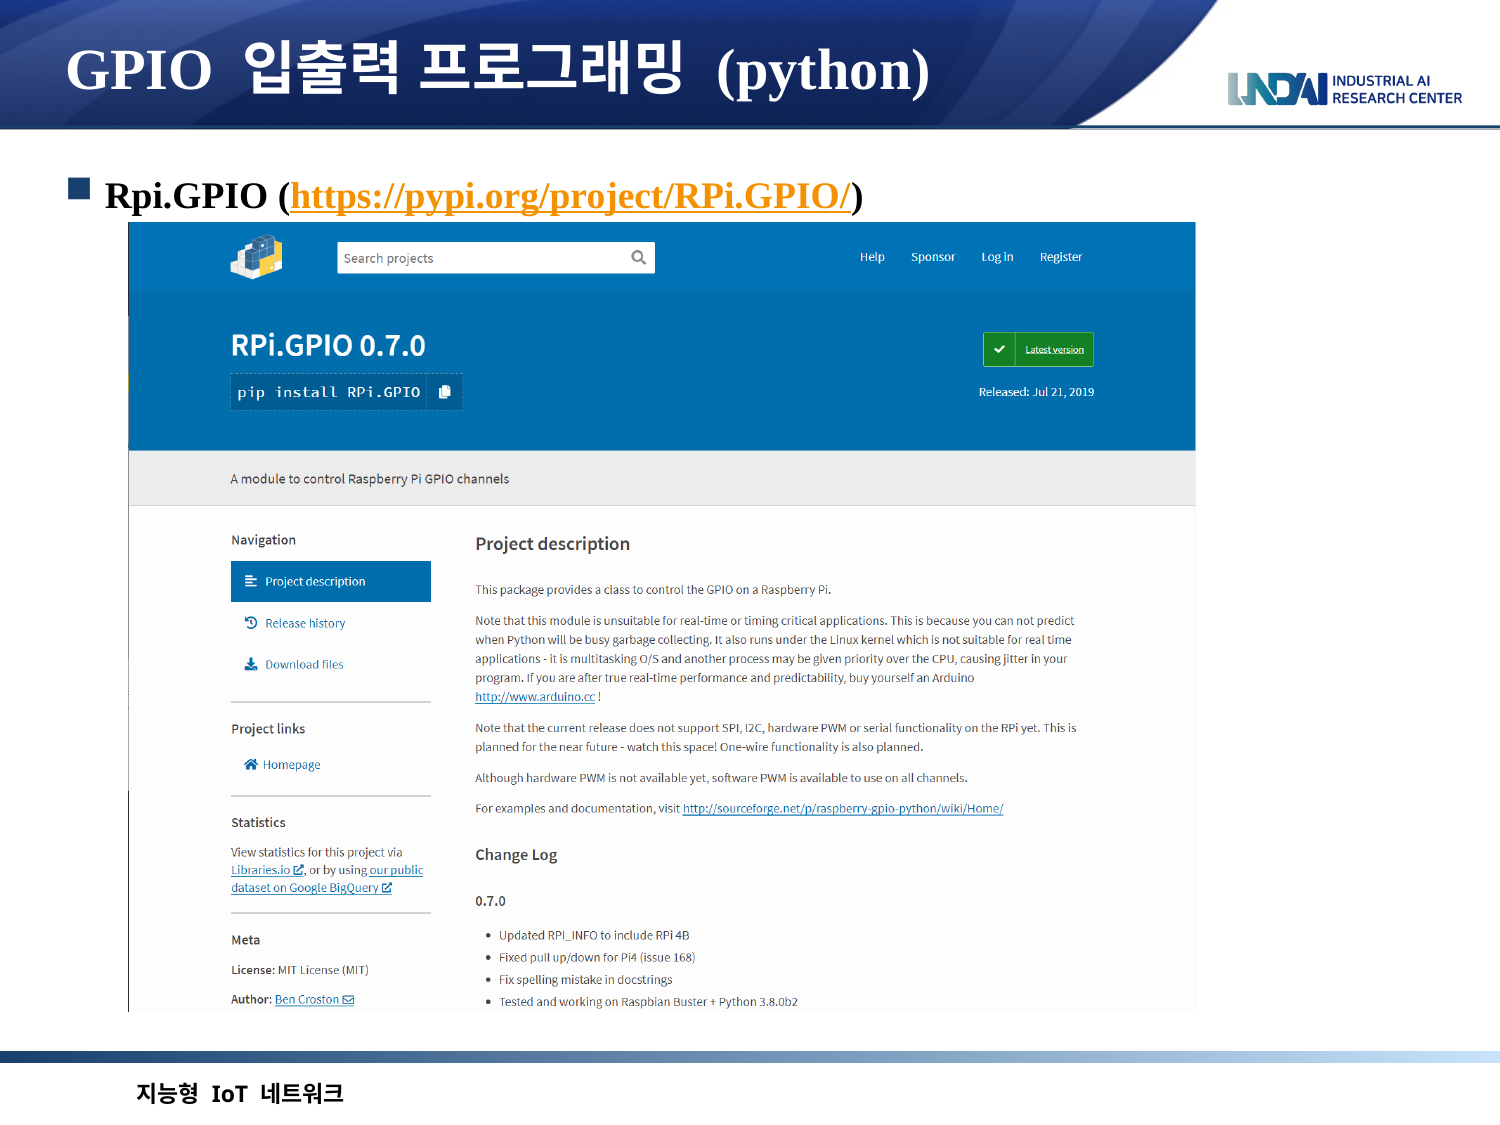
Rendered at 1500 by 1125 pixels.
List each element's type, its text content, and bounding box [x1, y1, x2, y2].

picture [0, 0, 1500, 125]
title GPIO 입출력 프로그래밍 (python) [64, 30, 1436, 102]
picture [128, 222, 1196, 1013]
list Rpi.GPIO (https://pypi.org/project/RPi.GPIO/) [65, 149, 1436, 1020]
